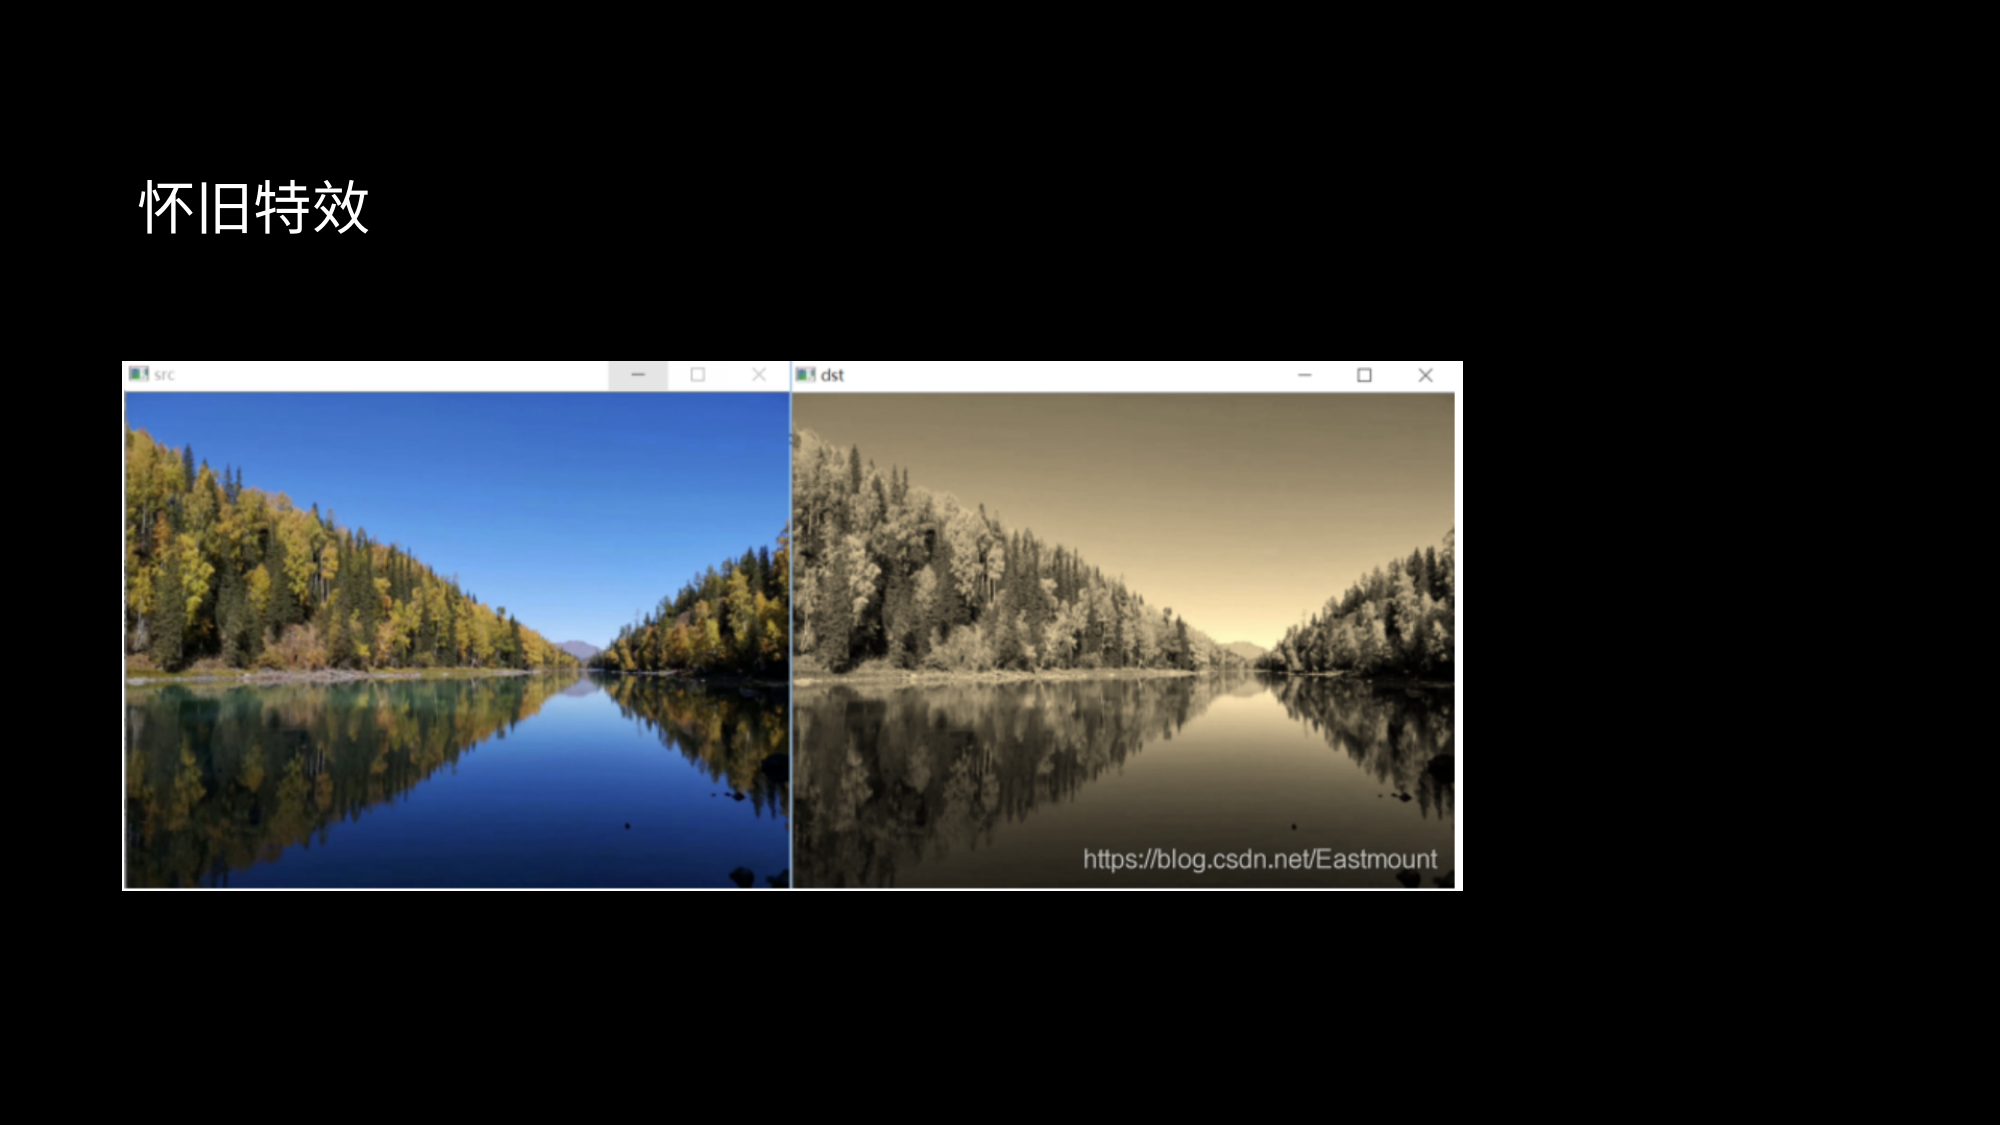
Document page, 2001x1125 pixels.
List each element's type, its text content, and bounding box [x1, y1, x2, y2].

picture [122, 361, 1463, 891]
text_box 怀旧特效 [122, 163, 1000, 249]
